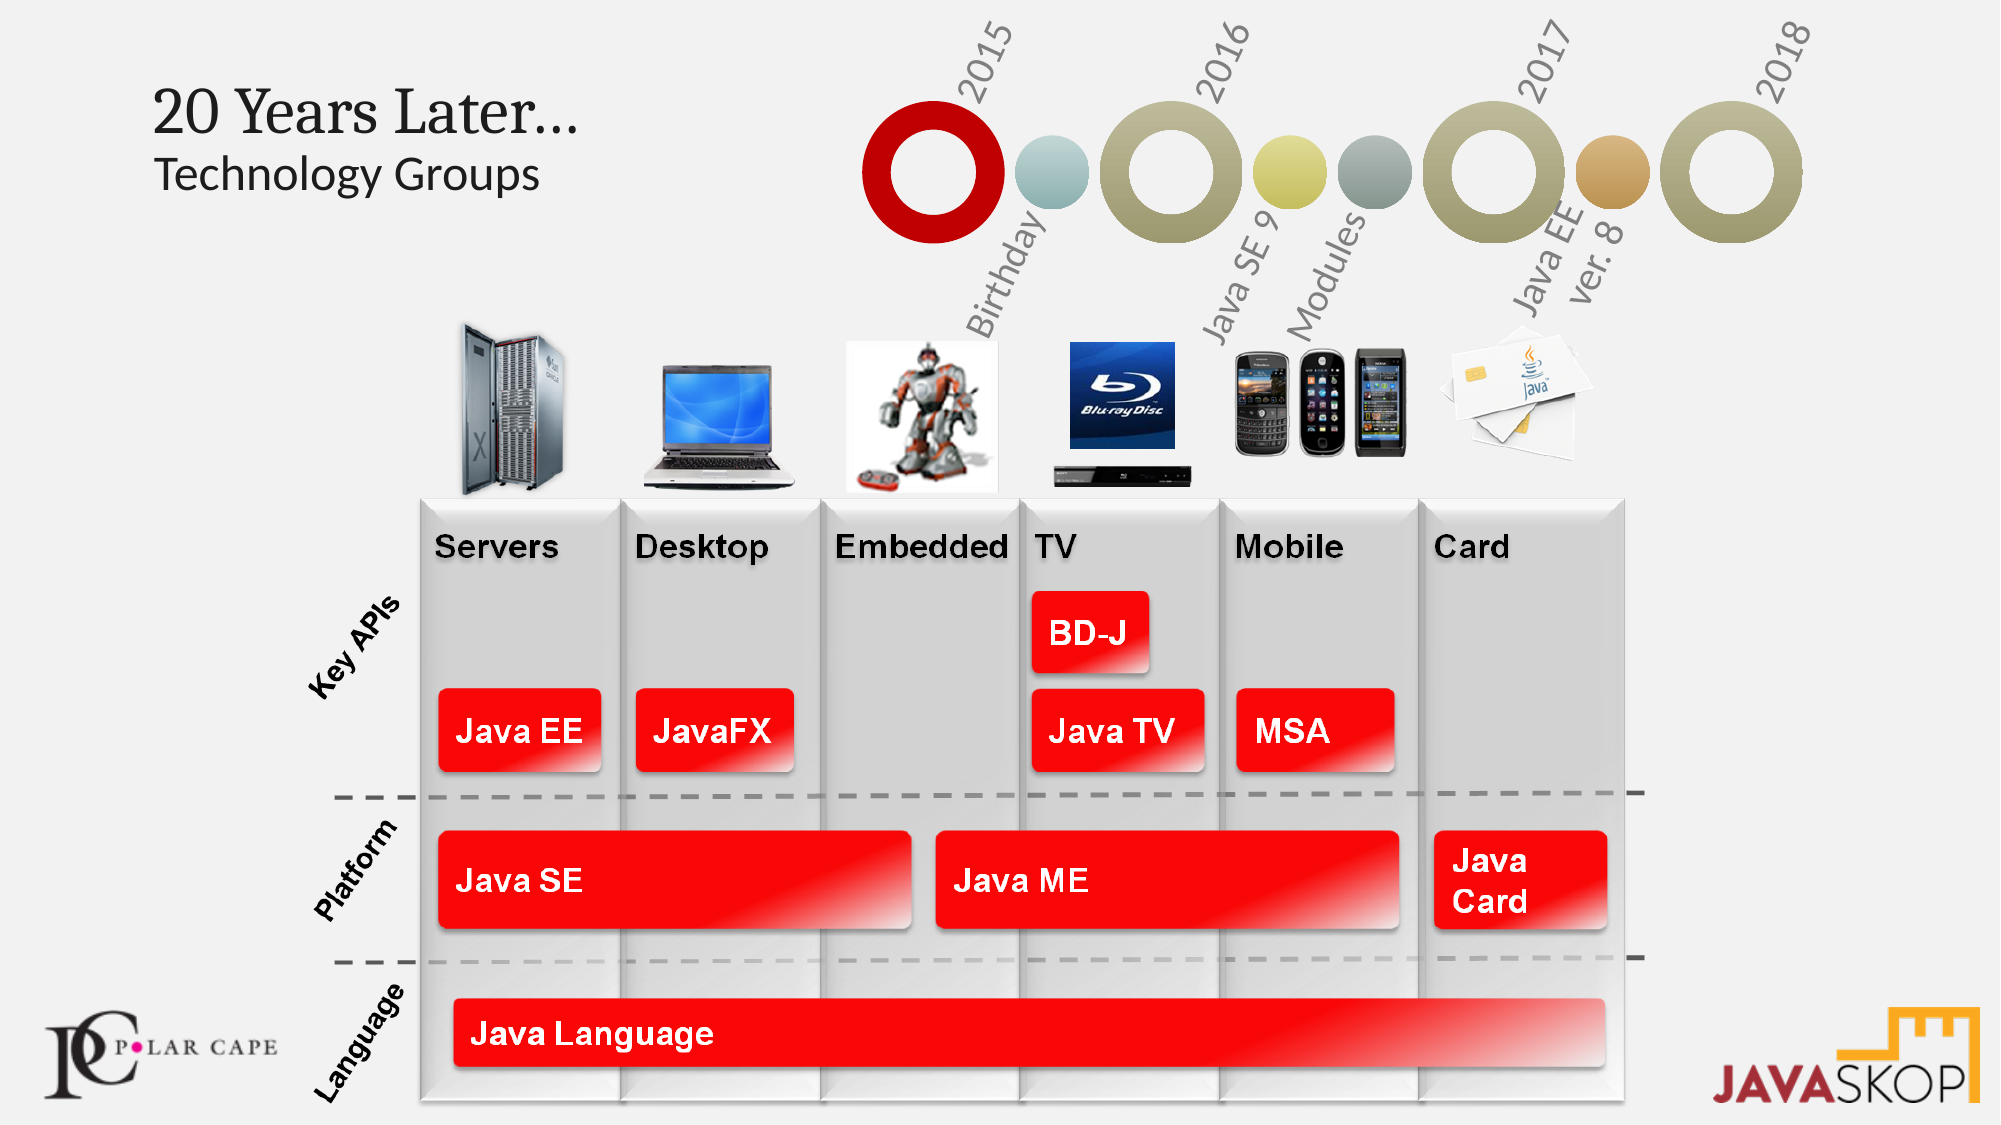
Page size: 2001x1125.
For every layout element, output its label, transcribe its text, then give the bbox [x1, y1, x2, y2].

picture [1713, 1007, 1980, 1103]
title 20 Years Later… Technology Groups [138, 60, 693, 278]
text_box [693, 0, 2000, 361]
picture [41, 311, 1653, 1125]
